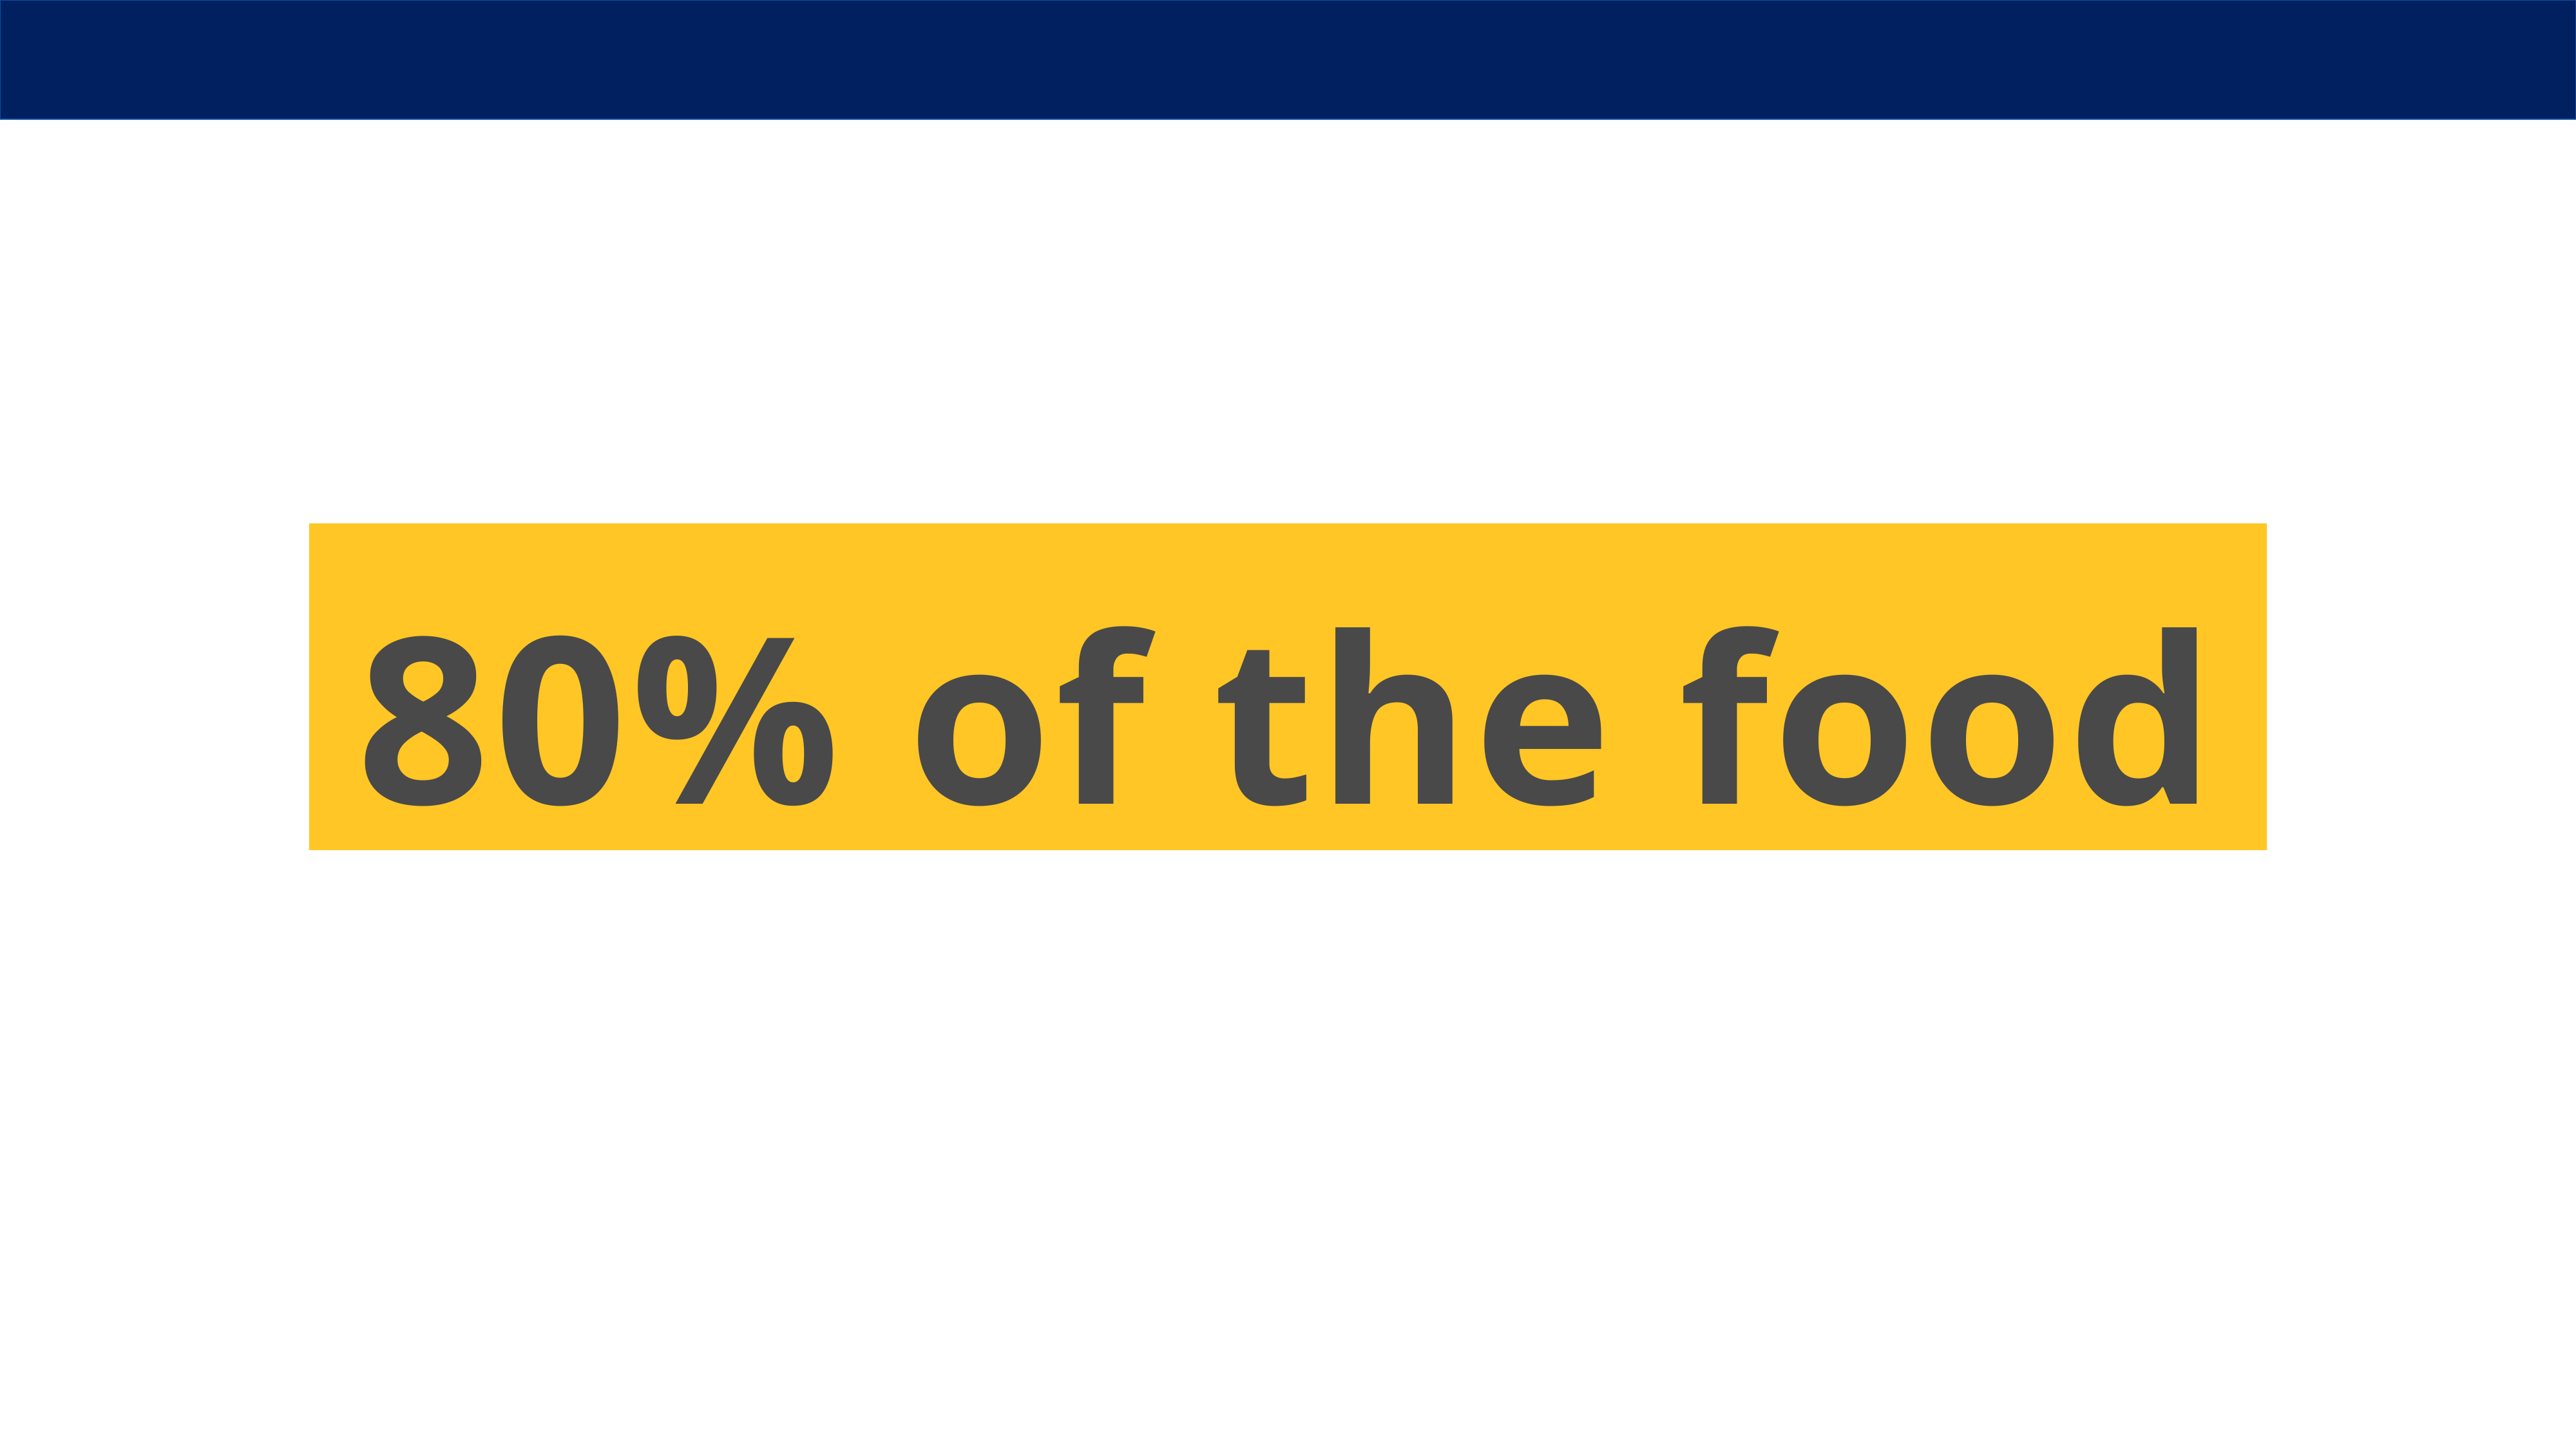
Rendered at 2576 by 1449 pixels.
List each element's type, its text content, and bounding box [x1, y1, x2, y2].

text_box 80% of the food [309, 523, 2267, 851]
text_box [0, 0, 2576, 120]
